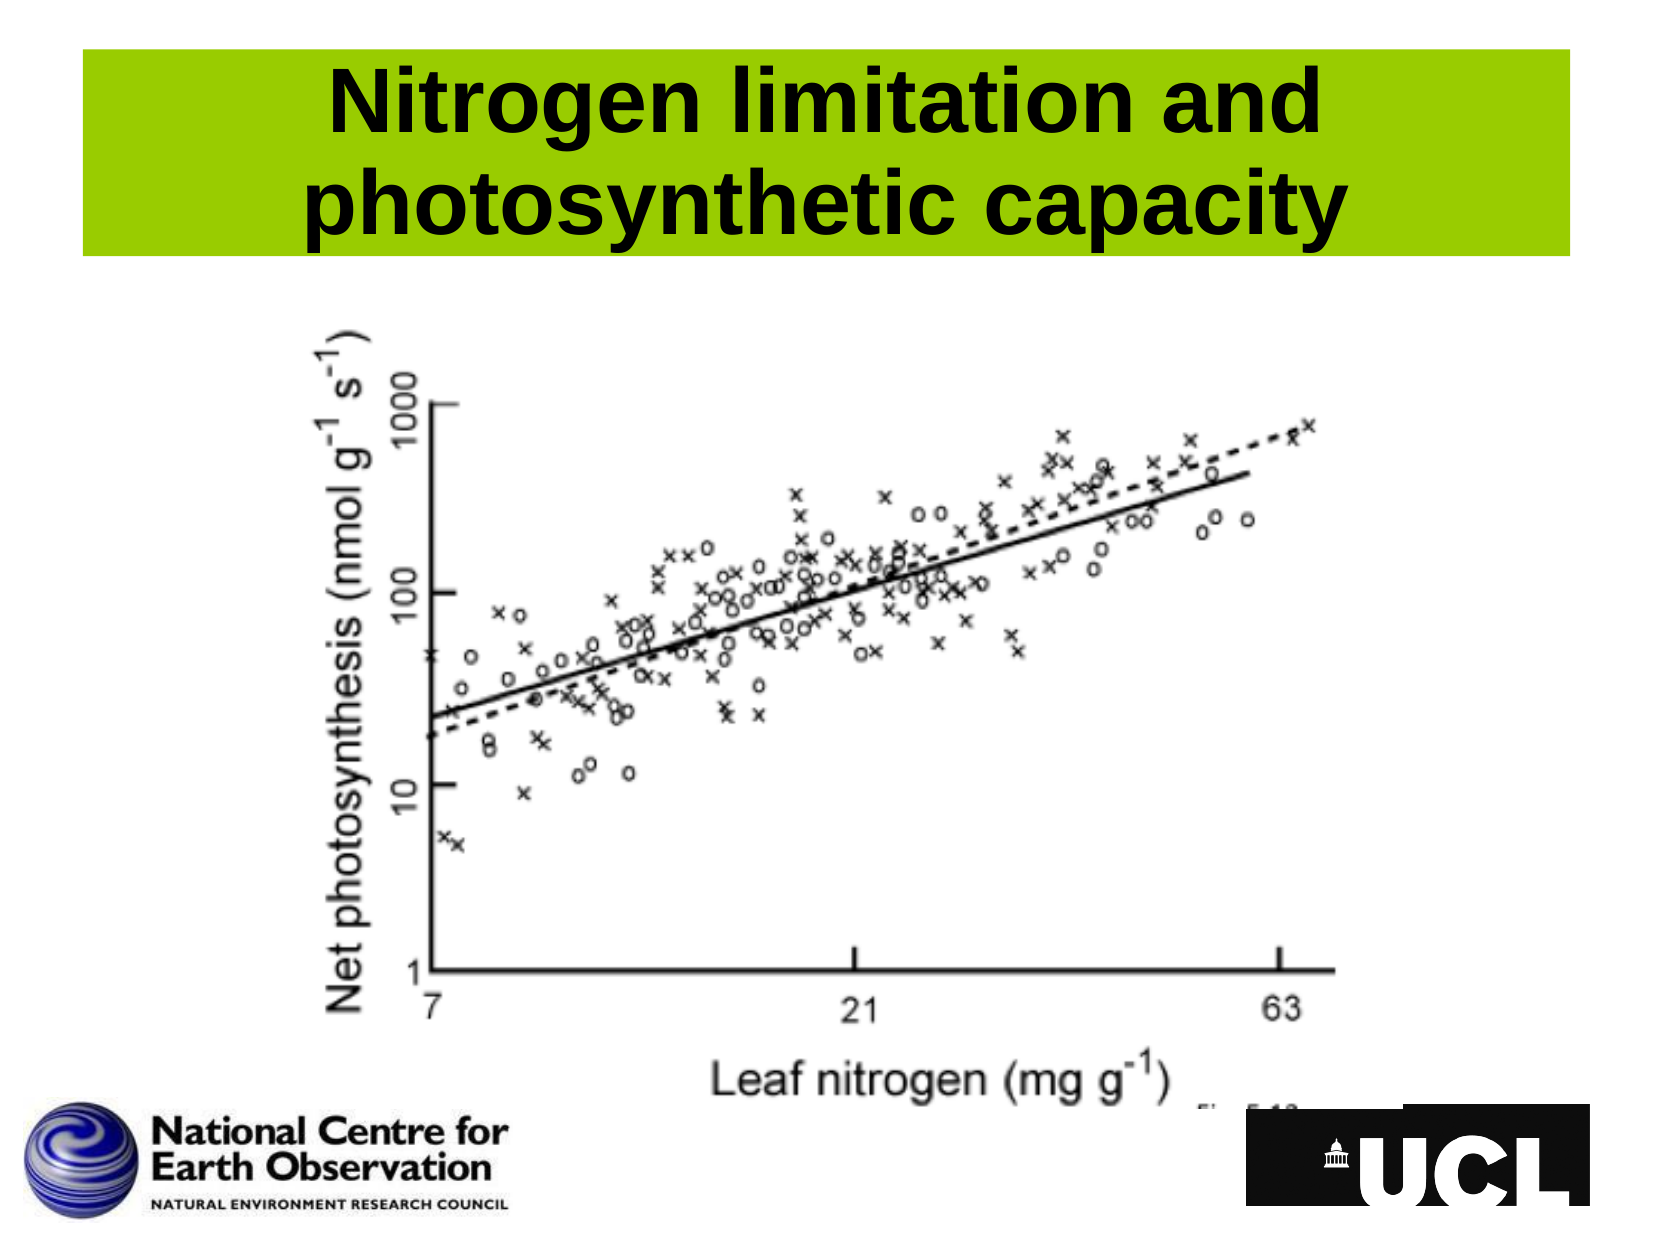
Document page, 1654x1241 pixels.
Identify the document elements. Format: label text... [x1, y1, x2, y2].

picture [23, 289, 1590, 1223]
title Nitrogen limitation and photosynthetic capacity [82, 49, 1571, 257]
